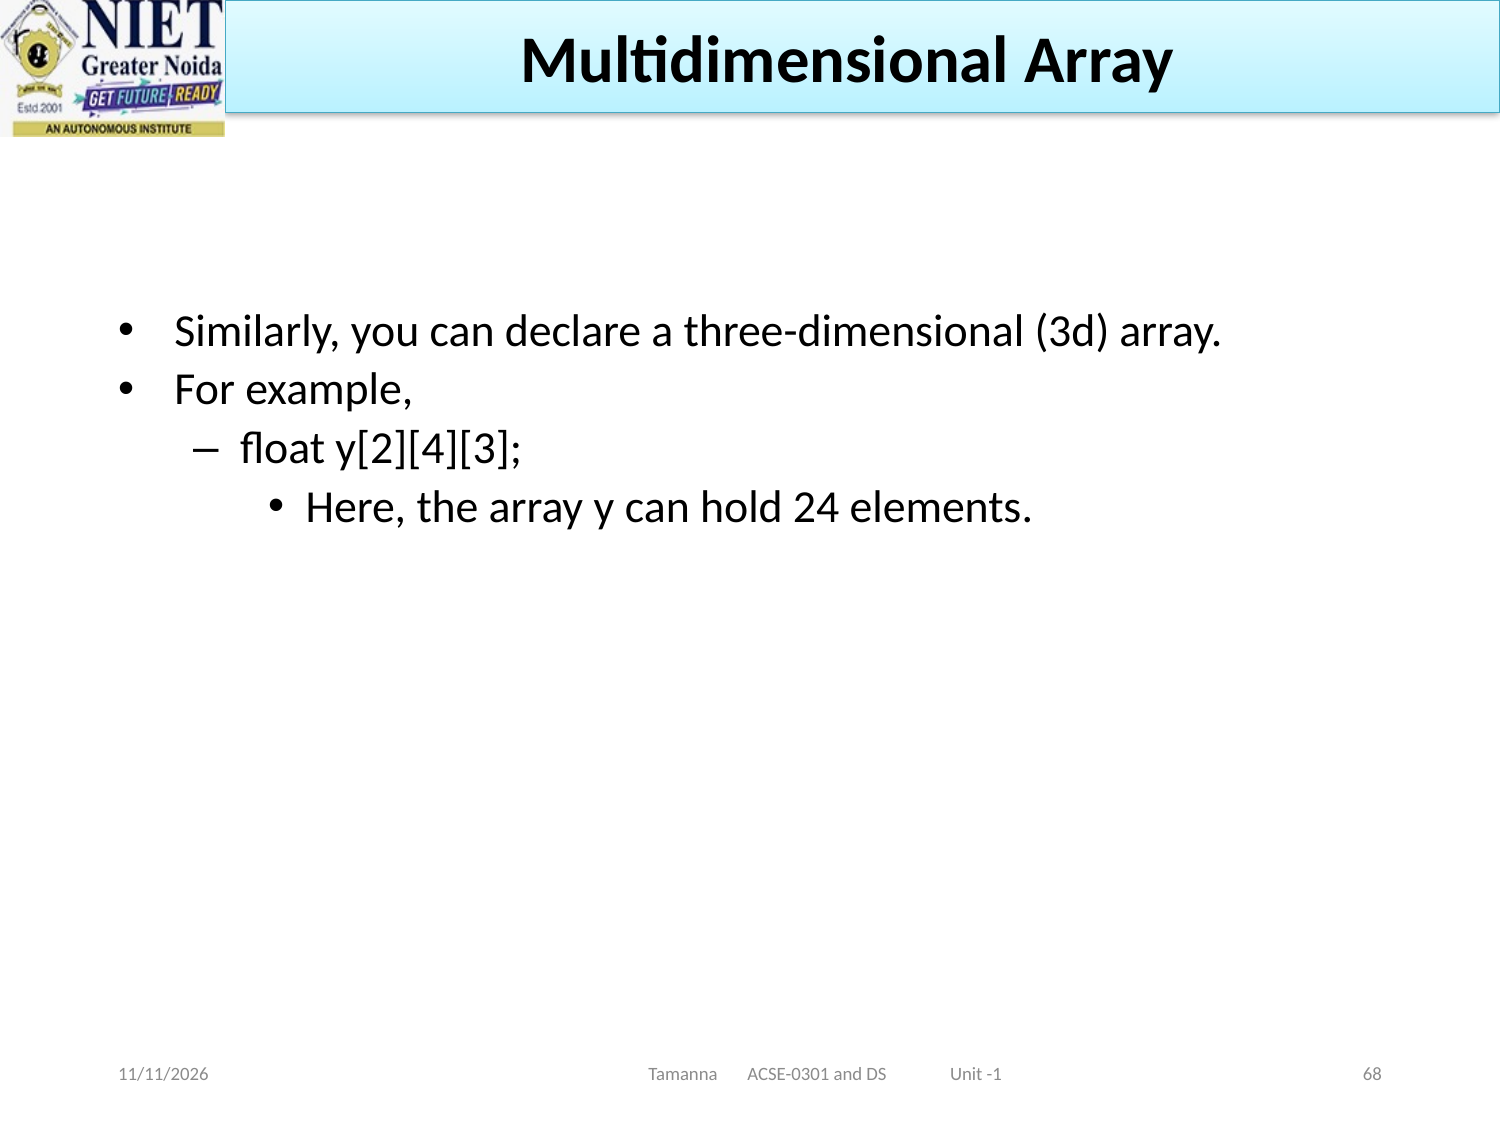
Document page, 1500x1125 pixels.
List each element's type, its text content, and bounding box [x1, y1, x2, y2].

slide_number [103, 1042, 412, 1103]
picture [0, 0, 225, 137]
footer Tamanna ACSE-0301 and DS Unit -1 [412, 1042, 1059, 1103]
slide_number 68 [1059, 1042, 1397, 1103]
text_box Multidimensional Array [225, 0, 1500, 113]
list Similarly, you can declare a three-dimensional (3d) array. For example, float y[2][4][3]; Here, the array y can hold 24 elements. [103, 299, 1397, 1014]
